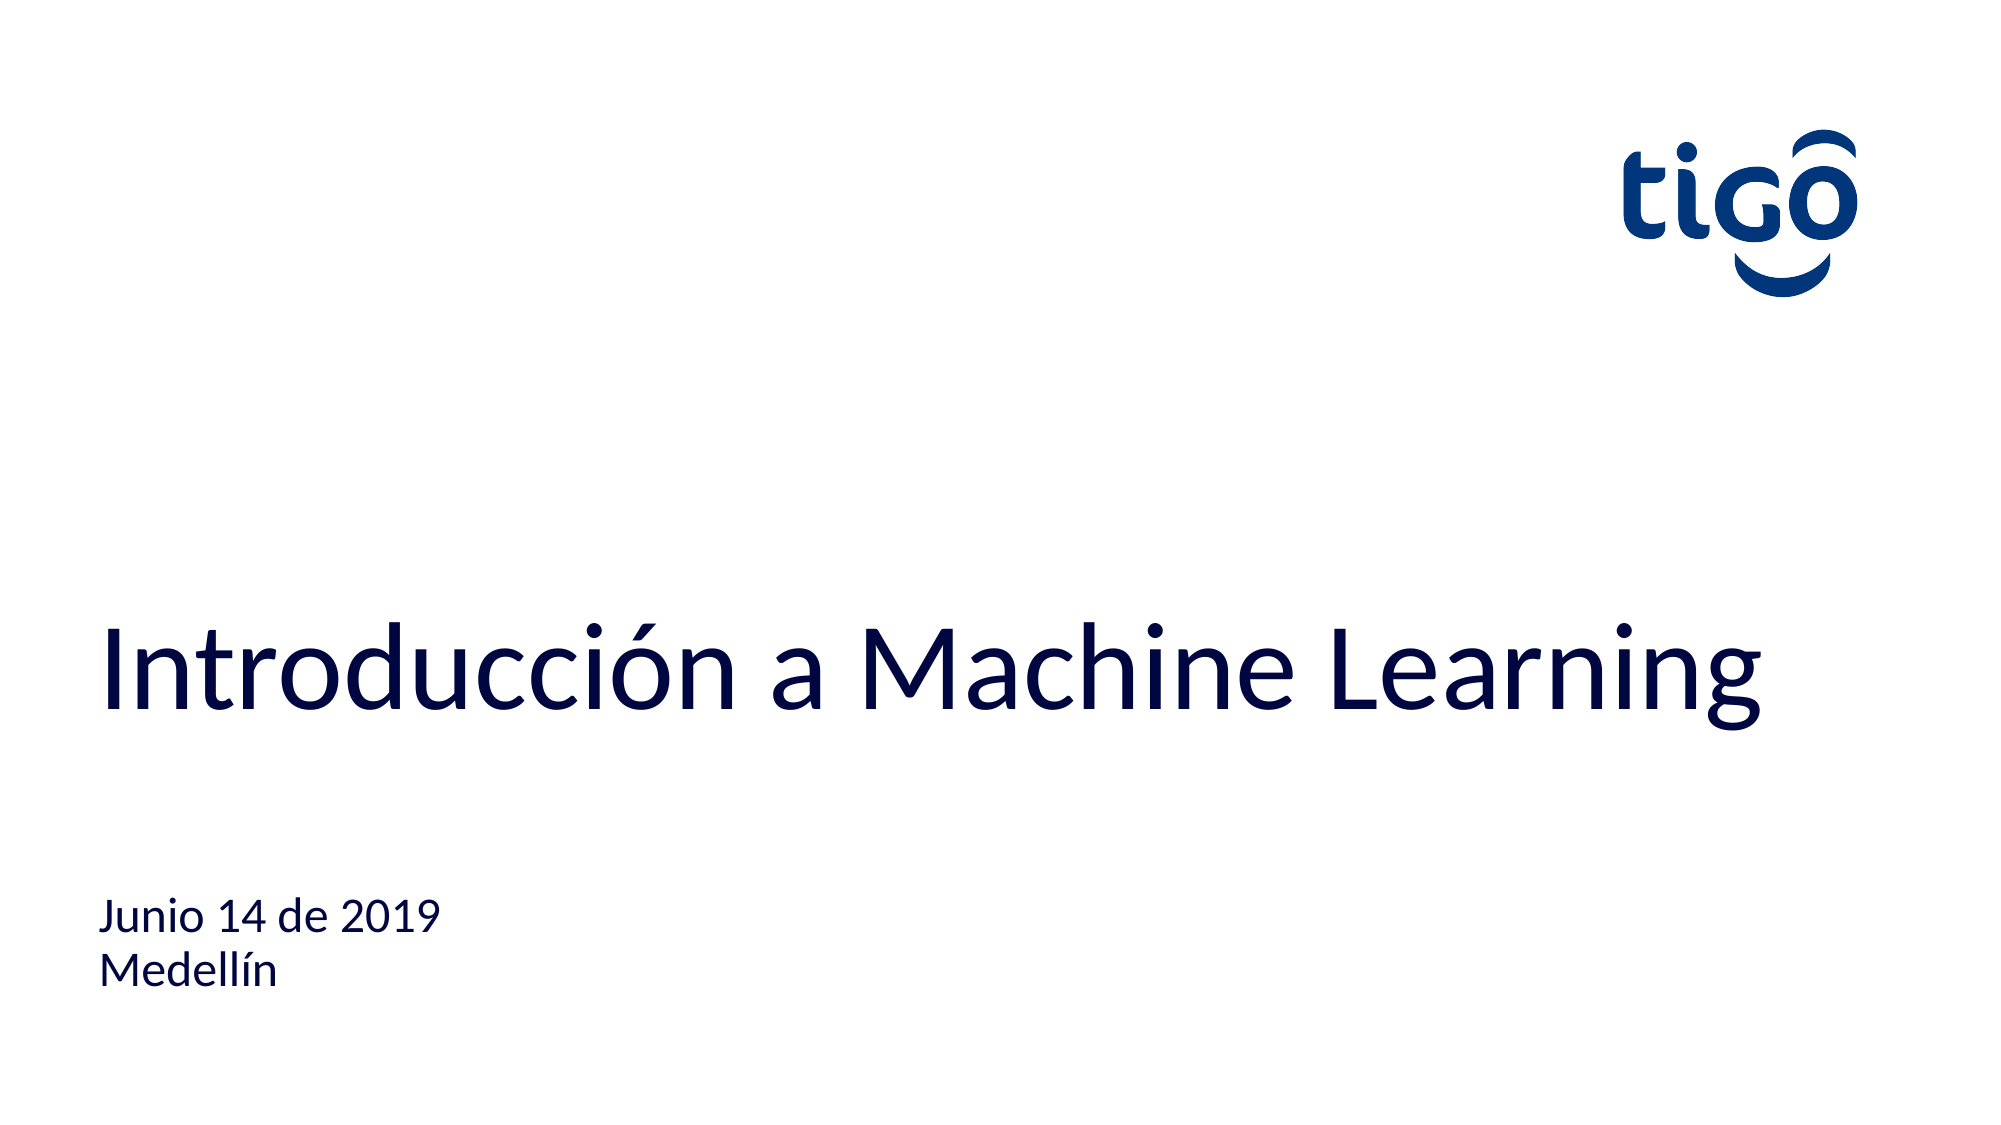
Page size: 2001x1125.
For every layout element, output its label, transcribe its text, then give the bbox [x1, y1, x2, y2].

list Junio 14 de 2019 Medellín [98, 882, 1775, 1043]
list Introducción a Machine Learning [98, 269, 1807, 745]
picture [1595, 87, 1909, 339]
